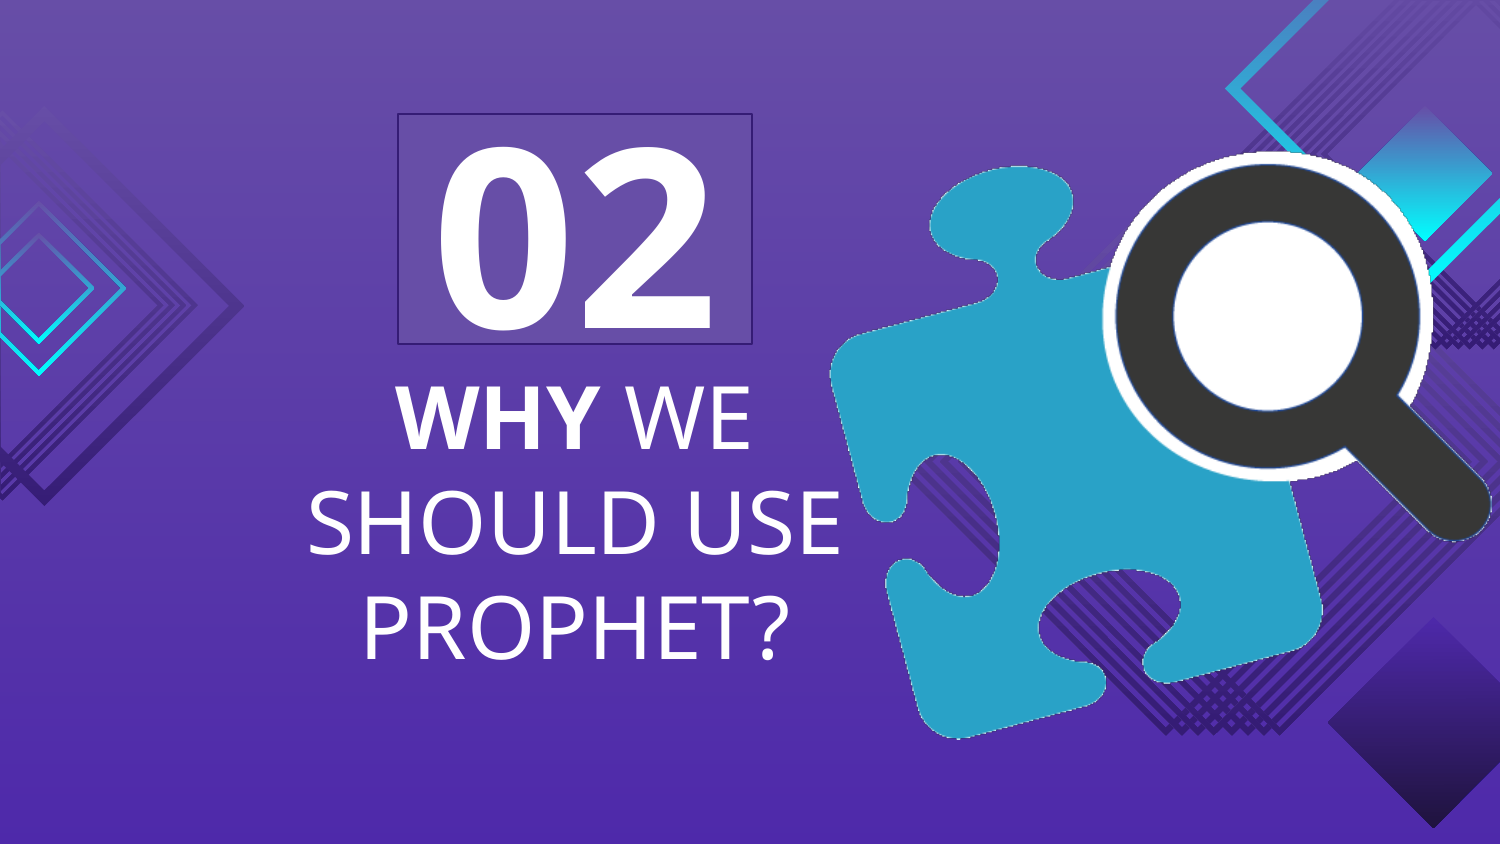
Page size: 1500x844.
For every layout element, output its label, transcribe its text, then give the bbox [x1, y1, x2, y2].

picture [827, 149, 1492, 740]
title 02 [397, 113, 753, 345]
title WHY WE SHOULD USE PROPHET? [230, 404, 822, 635]
